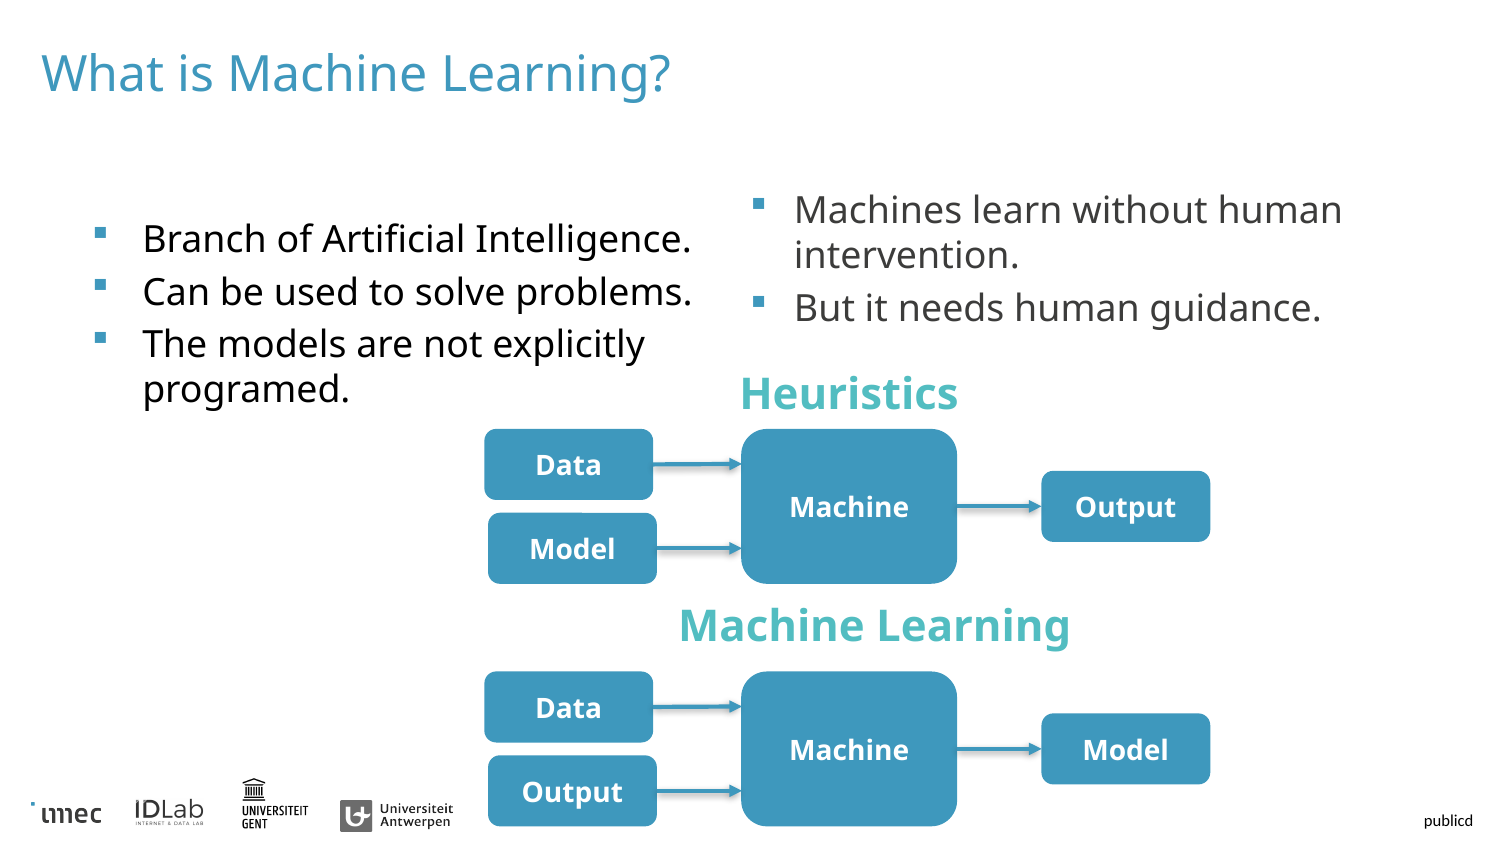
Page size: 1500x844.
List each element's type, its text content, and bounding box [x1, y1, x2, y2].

picture [135, 798, 204, 826]
picture [31, 802, 101, 823]
picture [340, 800, 453, 832]
picture [239, 767, 311, 834]
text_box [484, 365, 1211, 827]
list Branch of Artificial Intelligence. Can be used to solve problems. The models are not explicitly programed. [76, 186, 749, 439]
title What is Machine Learning? [26, 33, 1463, 110]
text_box Machines learn without human intervention. But it needs human guidance. [749, 186, 1424, 370]
